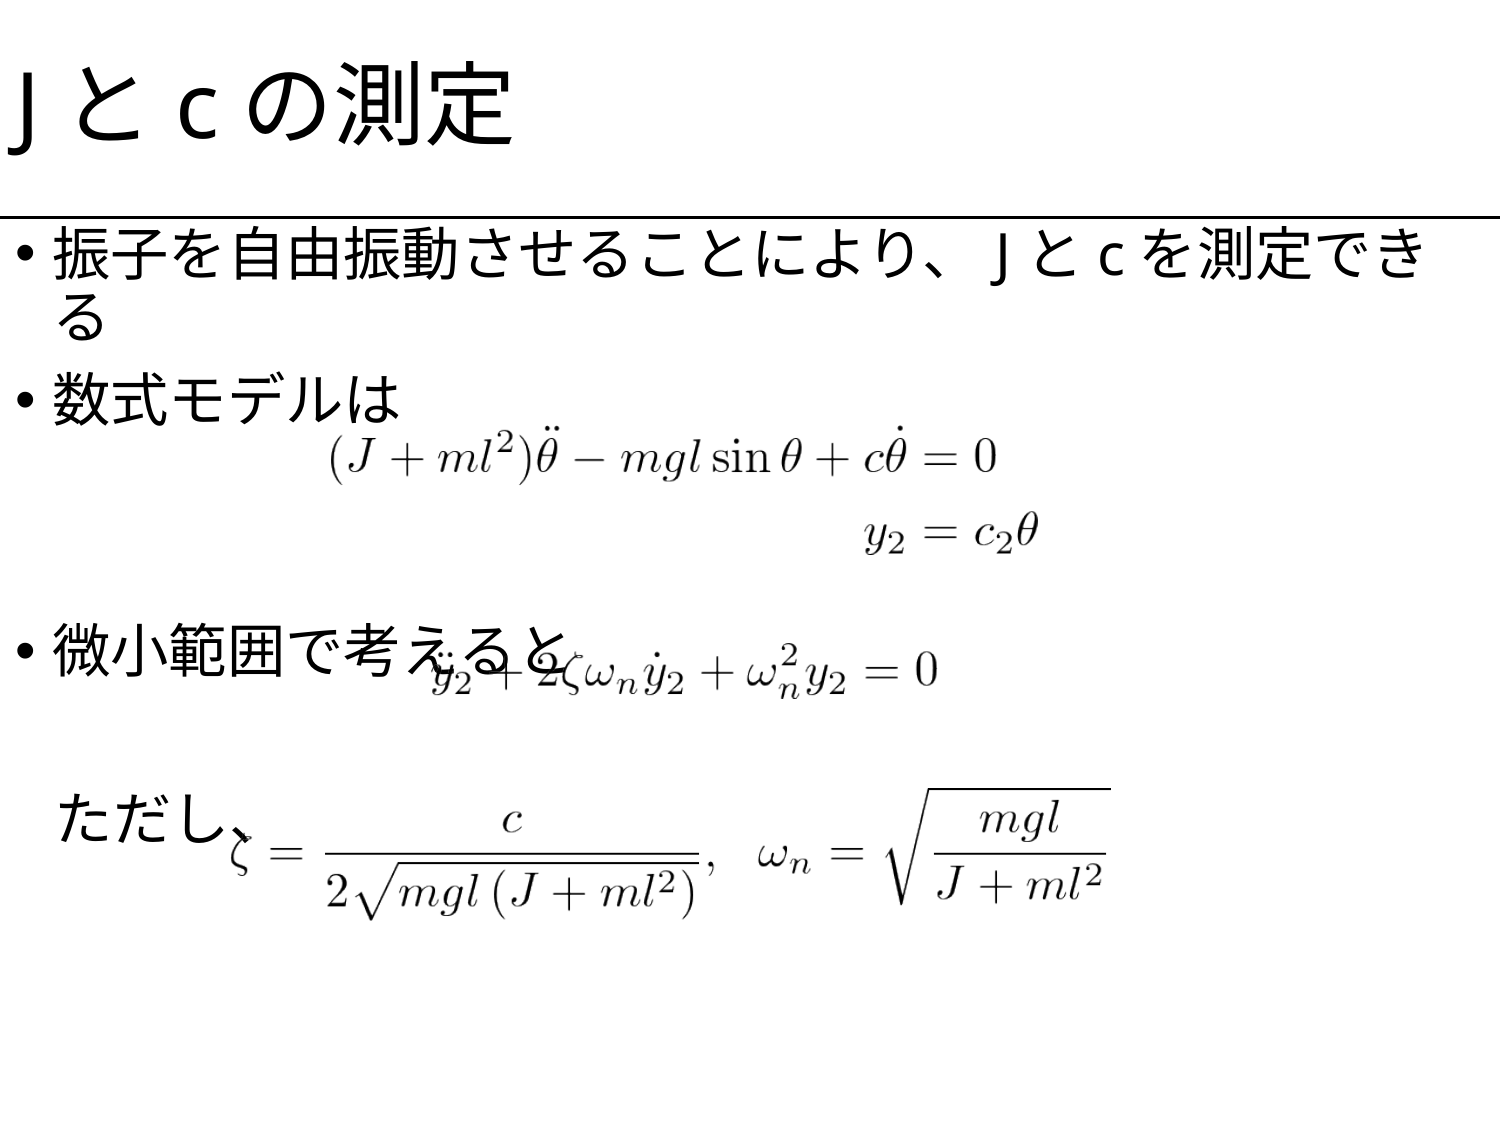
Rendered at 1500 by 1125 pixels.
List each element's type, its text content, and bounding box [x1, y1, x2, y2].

title Jとcの測定 [0, 0, 1500, 218]
picture [331, 425, 1038, 555]
picture [230, 788, 1111, 922]
picture [431, 643, 938, 699]
